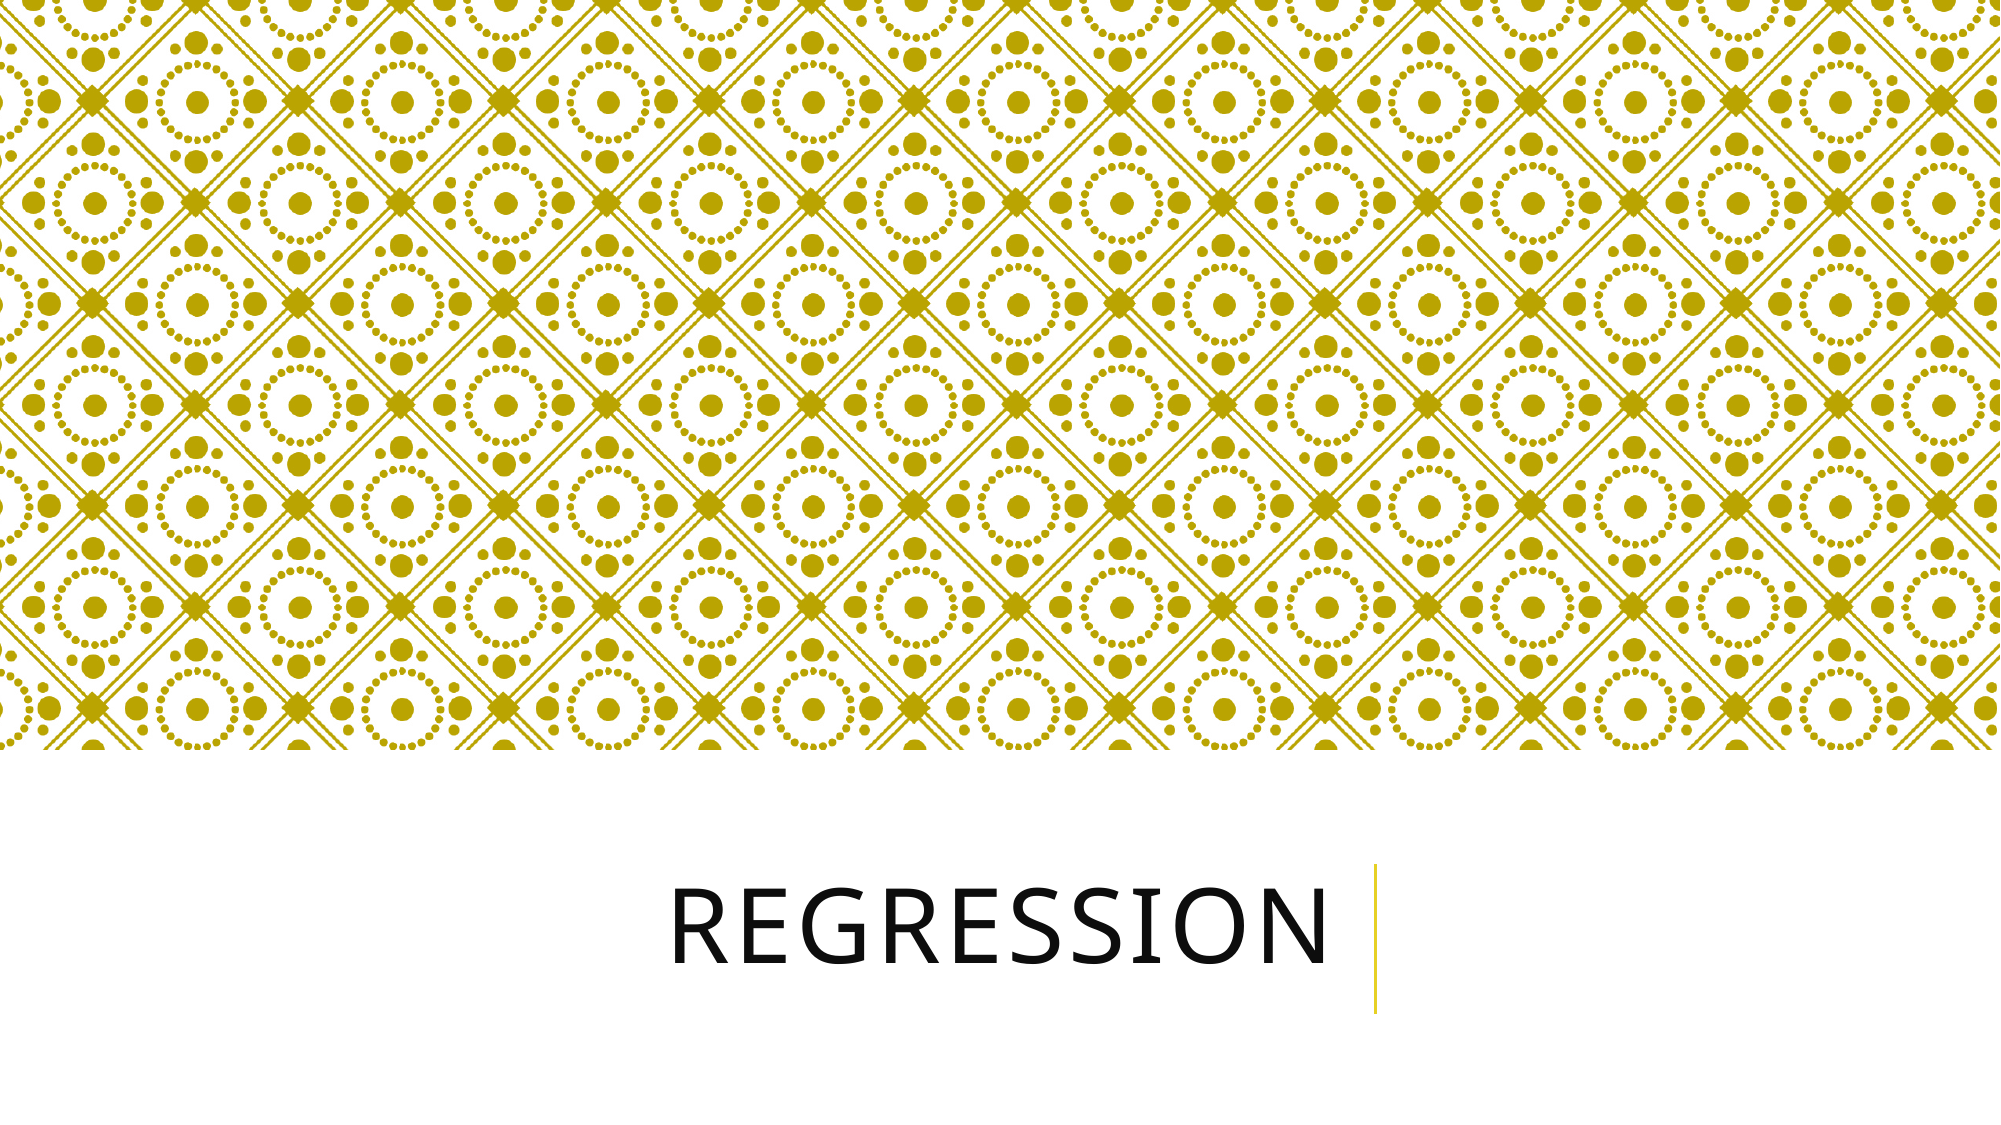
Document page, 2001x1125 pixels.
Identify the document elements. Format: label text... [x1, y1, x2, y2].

title Regression [75, 813, 1350, 1054]
